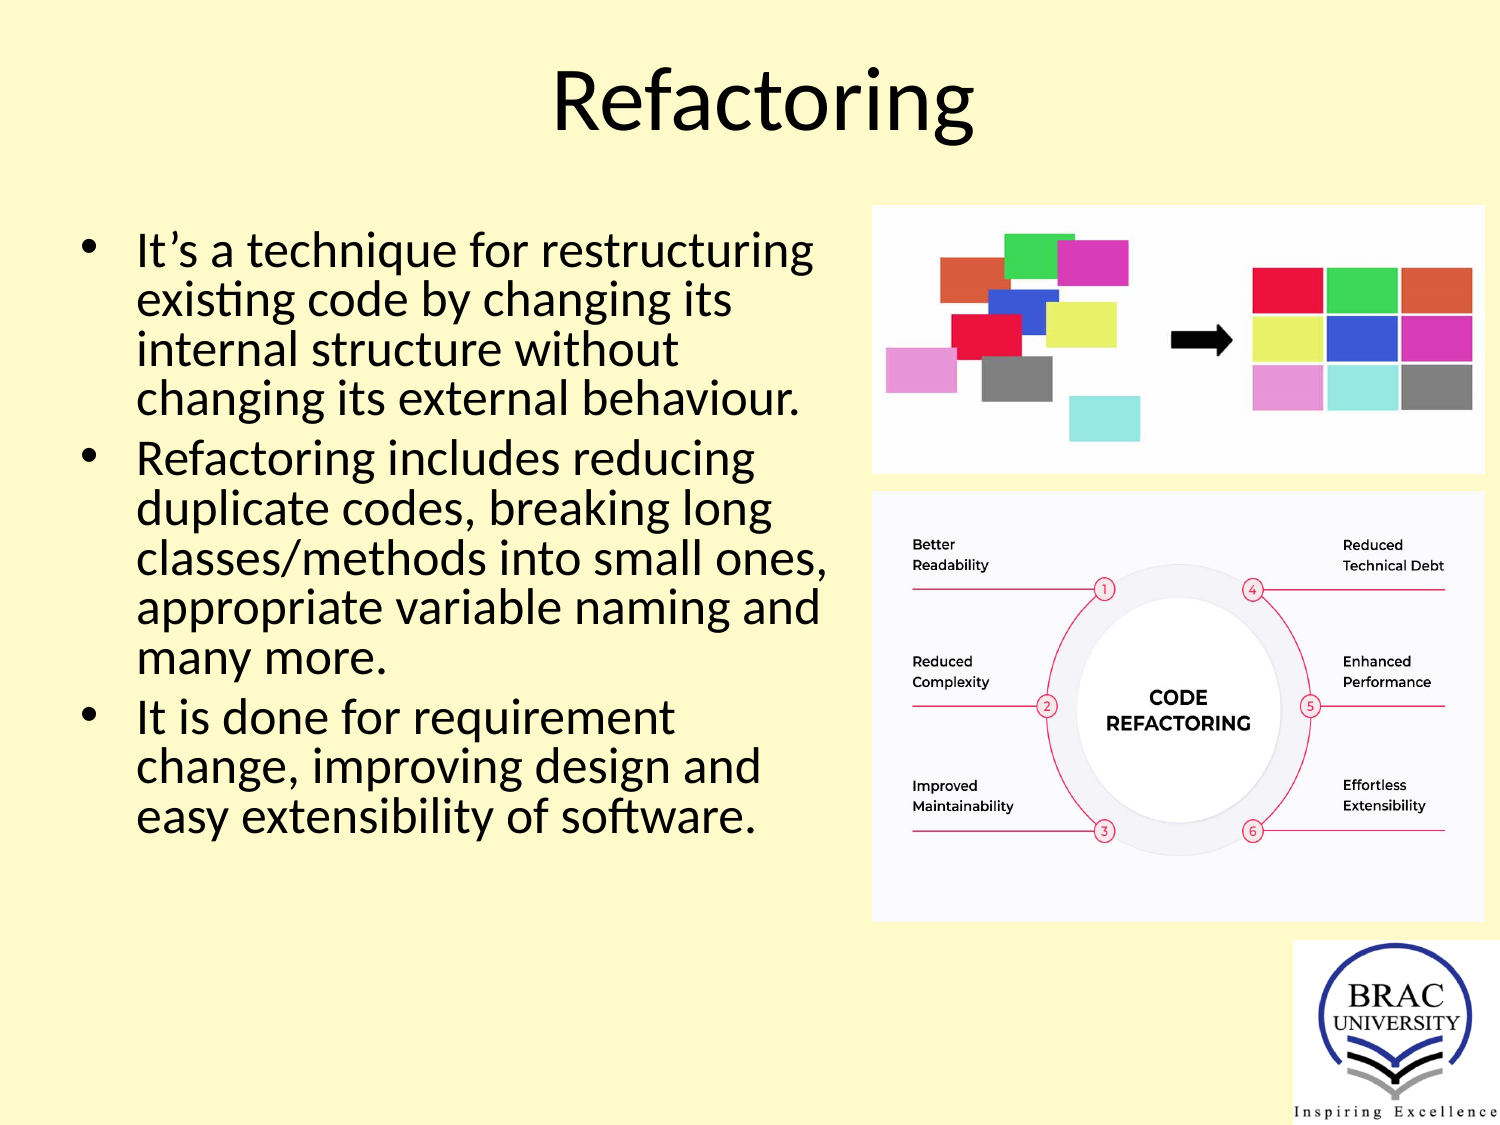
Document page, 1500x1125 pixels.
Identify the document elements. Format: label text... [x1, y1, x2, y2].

picture [872, 205, 1486, 474]
title Refactoring [88, 0, 1439, 188]
picture [872, 491, 1486, 922]
picture [1293, 940, 1500, 1125]
list It’s a technique for restructuring existing code by changing its internal structure without changing its external behaviour. Refactoring includes reducing duplicate codes, breaking long classes/methods into small ones, appropriate variable naming and many more. It is done for requirement change, improving design and easy extensibility of software. [64, 219, 845, 922]
